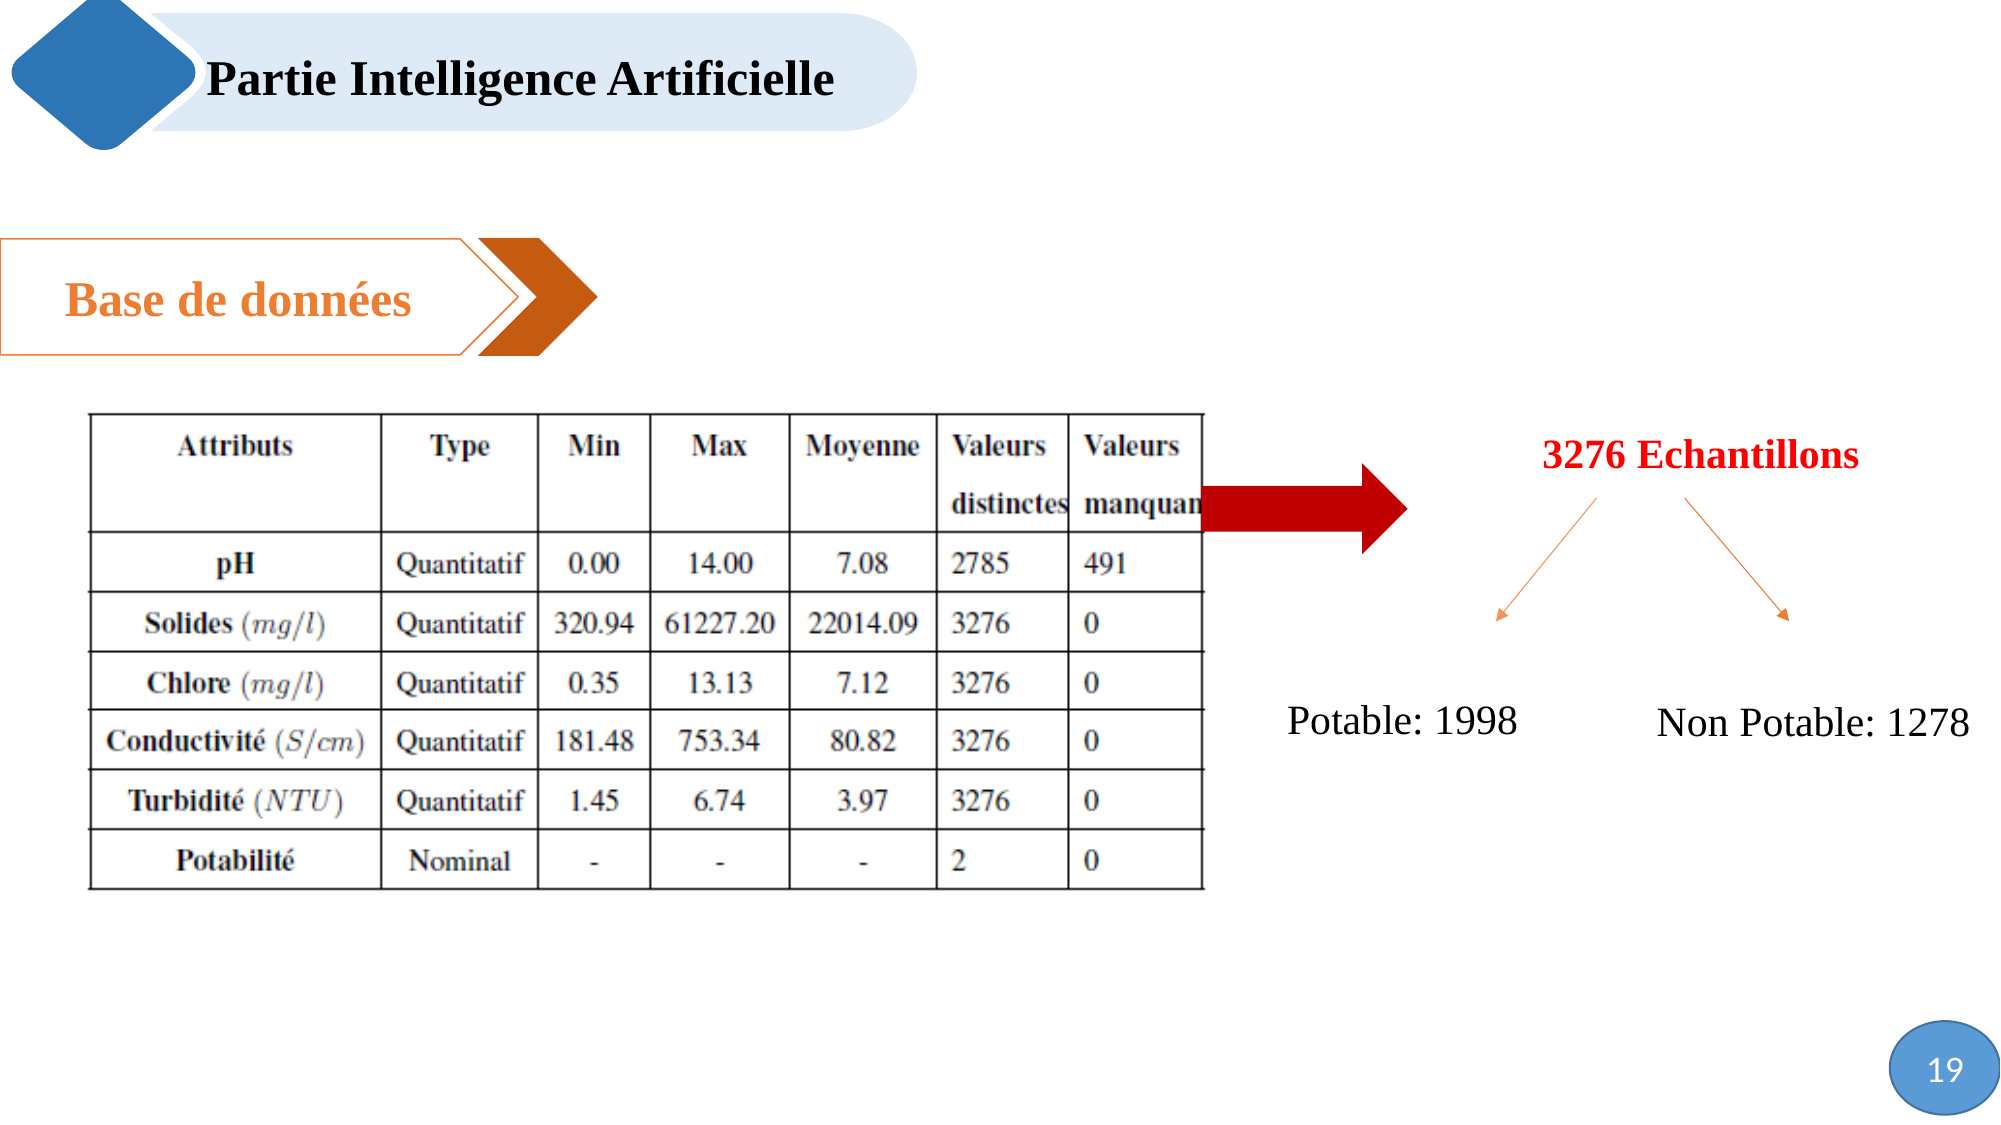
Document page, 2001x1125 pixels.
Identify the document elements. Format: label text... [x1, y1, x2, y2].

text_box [0, 0, 1061, 159]
text_box [477, 237, 598, 356]
text_box Potable: 1998 [1272, 685, 1597, 751]
text_box [1246, 460, 1410, 557]
text_box Base de données [0, 238, 519, 355]
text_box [1684, 498, 1790, 622]
text_box 19 [1888, 1020, 2000, 1116]
picture [71, 406, 1246, 902]
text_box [1495, 498, 1597, 622]
text_box Non Potable: 1278 [1641, 687, 2000, 753]
text_box 3276 Echantillons [1489, 419, 1924, 485]
